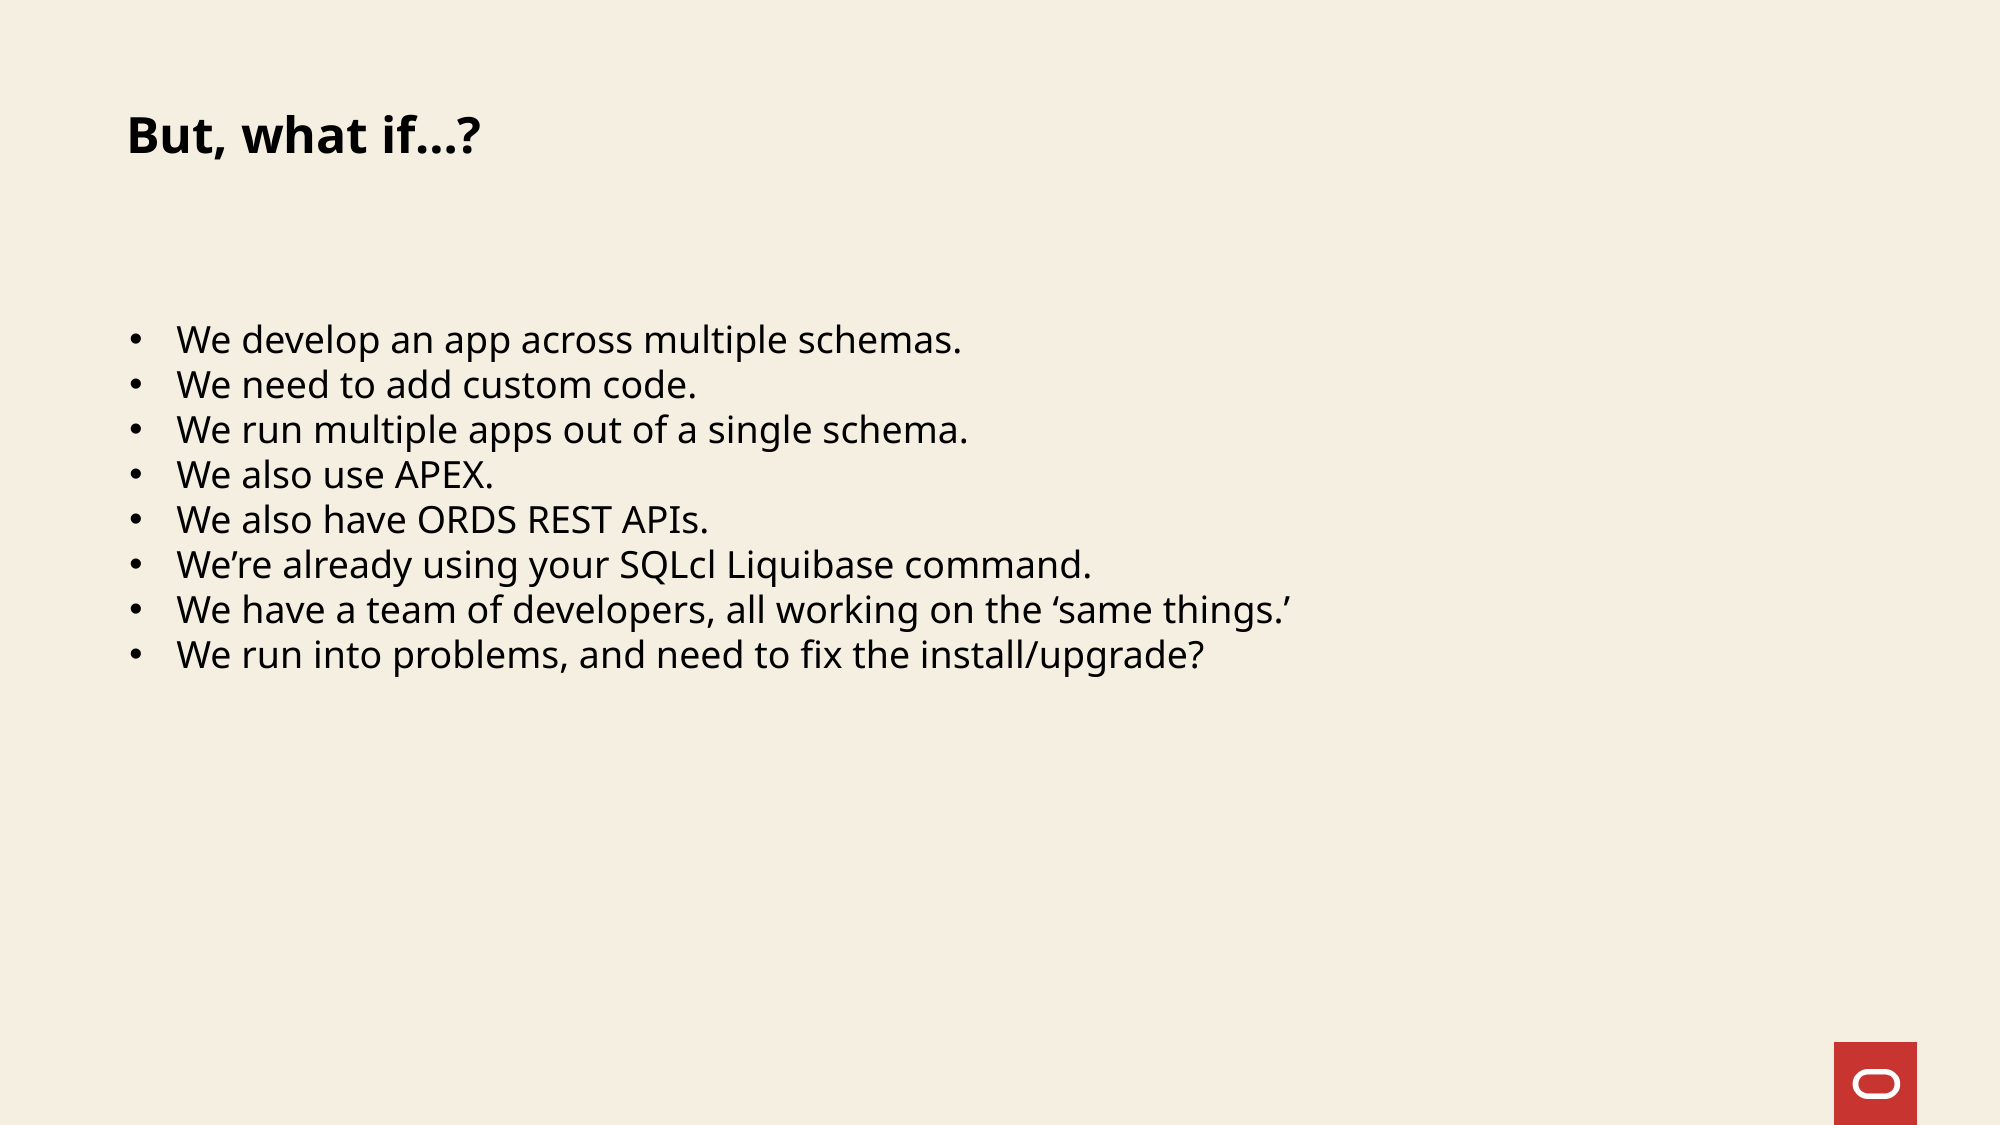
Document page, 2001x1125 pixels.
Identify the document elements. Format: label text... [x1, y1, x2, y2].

text_box We develop an app across multiple schemas. We need to add custom code. We run multiple apps out of a single schema. We also use APEX. We also have ORDS REST APIs. We’re already using your SQLcl Liquibase command. We have a team of developers, all working on the ‘same things.’ We run into problems, and need to fix the install/upgrade? [114, 308, 1633, 684]
picture [1834, 1042, 1917, 1125]
text_box But, what if…? [126, 29, 1645, 165]
